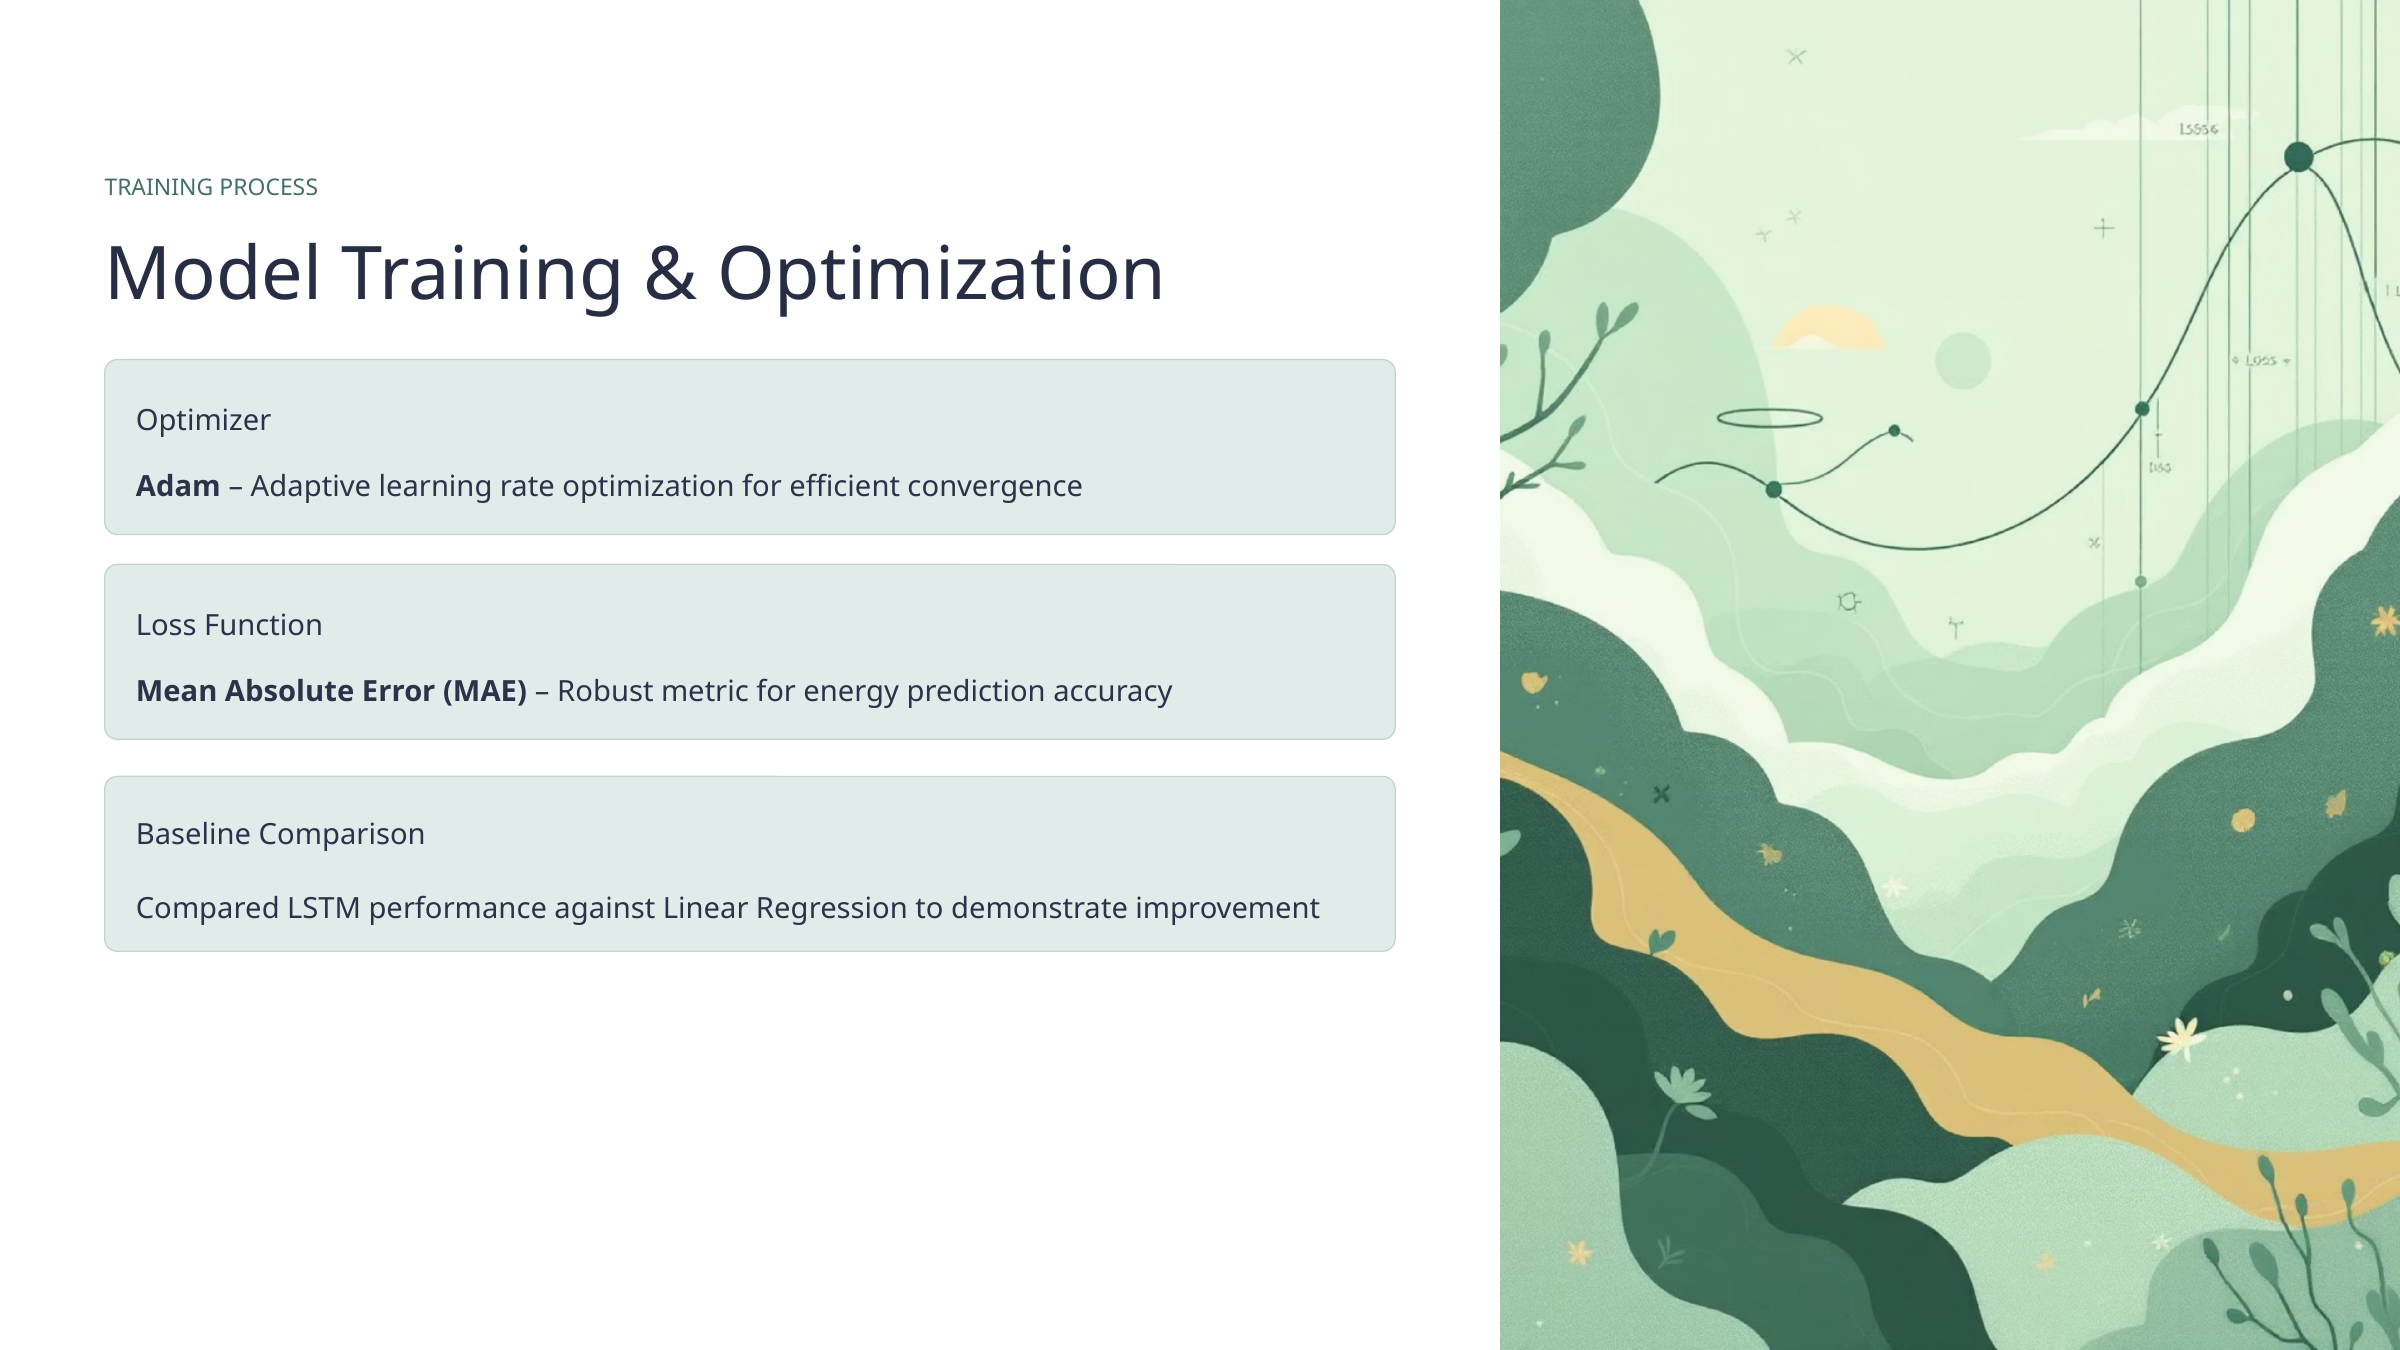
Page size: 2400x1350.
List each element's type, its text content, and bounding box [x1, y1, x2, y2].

text_box Mean Absolute Error (MAE) – Robust metric for energy prediction accuracy [135, 660, 1364, 709]
text_box Baseline Comparison [135, 804, 510, 851]
text_box [104, 359, 1396, 535]
text_box Model Training & Optimization [104, 221, 1102, 315]
text_box Compared LSTM performance against Linear Regression to demonstrate improvement [135, 877, 1364, 925]
text_box [104, 776, 1396, 952]
text_box Loss Function [135, 595, 510, 643]
text_box [104, 564, 1396, 740]
text_box Adam – Adaptive learning rate optimization for efficient convergence [135, 455, 1364, 504]
text_box Optimizer [135, 390, 510, 438]
text_box TRAINING PROCESS [104, 162, 335, 201]
picture [1499, 0, 2400, 1350]
